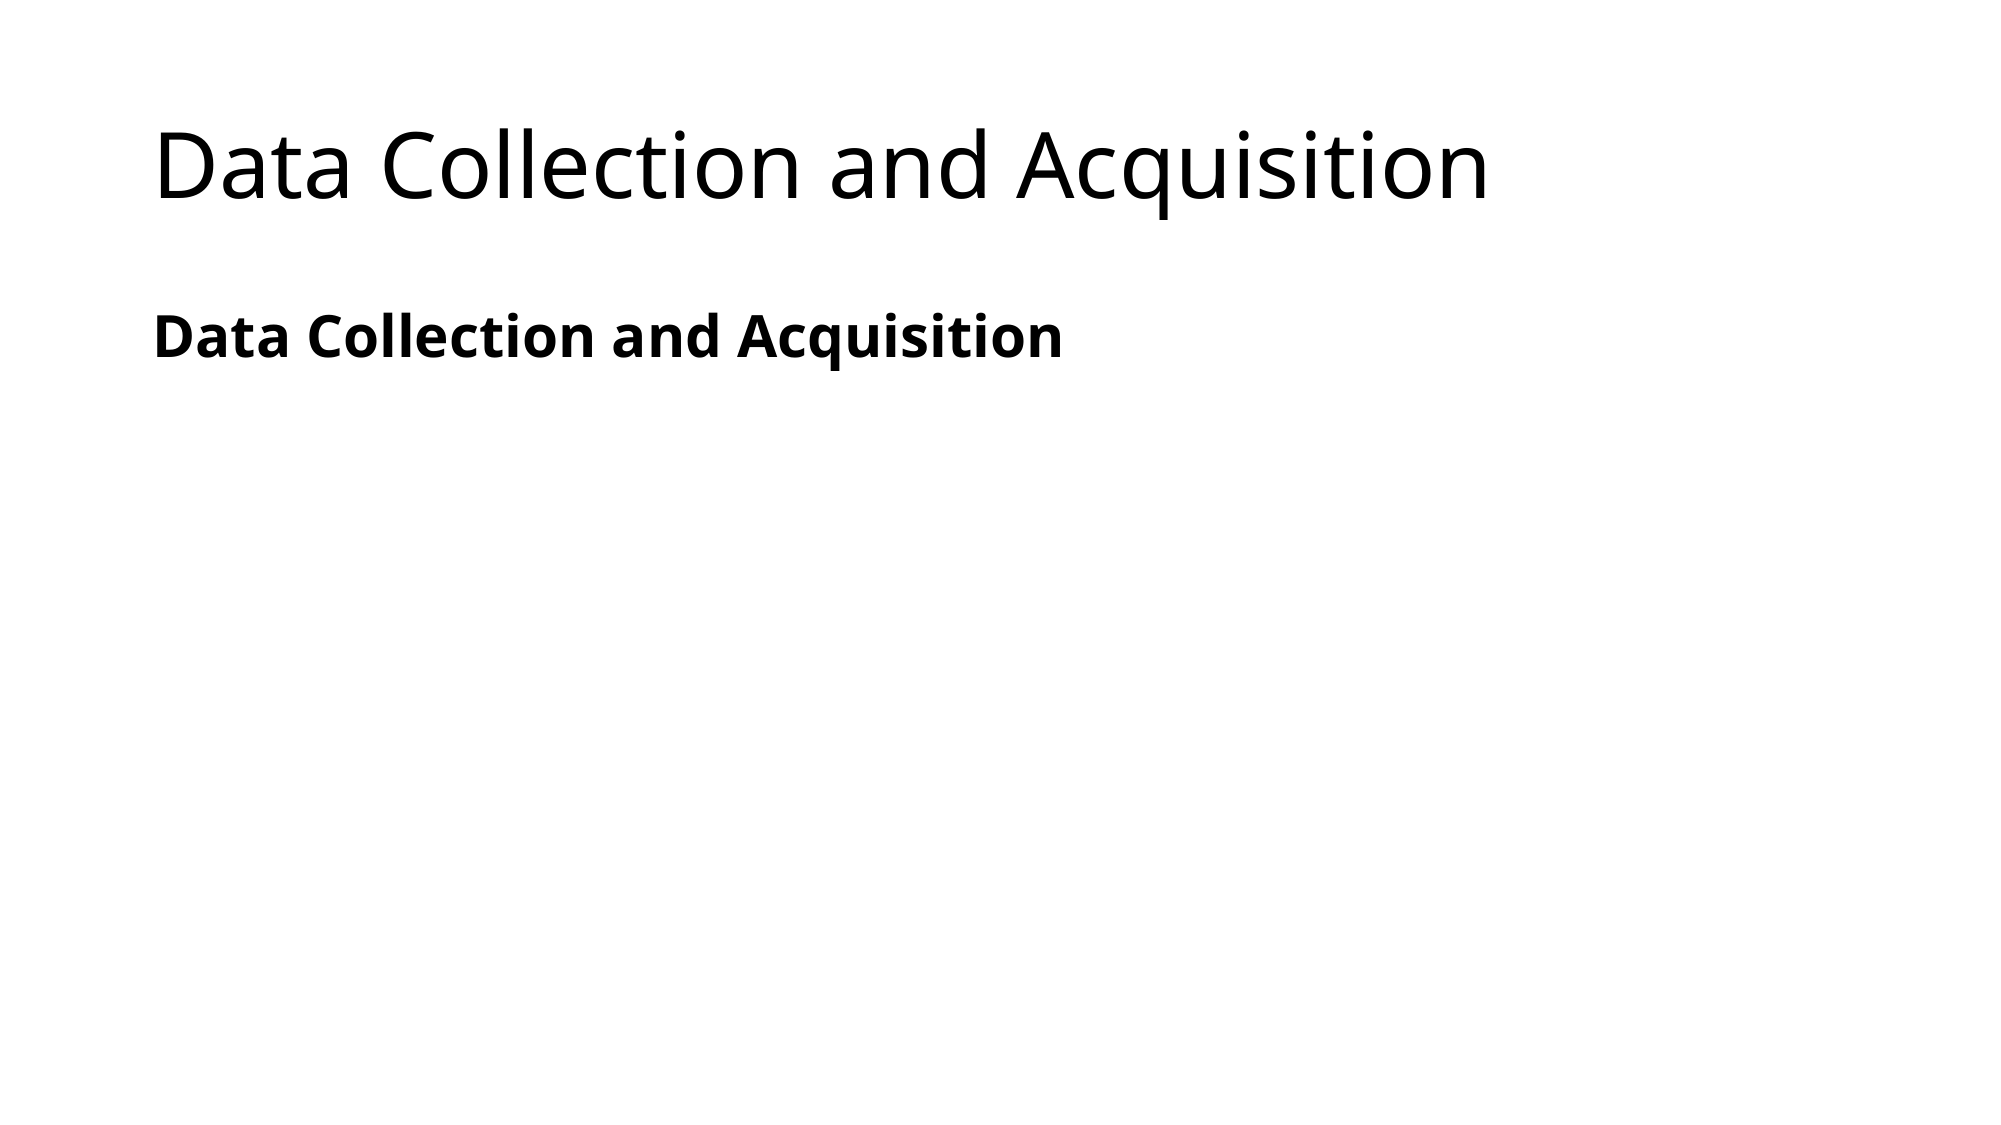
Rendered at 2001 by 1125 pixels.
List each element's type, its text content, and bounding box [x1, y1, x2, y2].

title Data Collection and Acquisition [137, 59, 1863, 278]
list Data Collection and Acquisition [137, 299, 1863, 1014]
